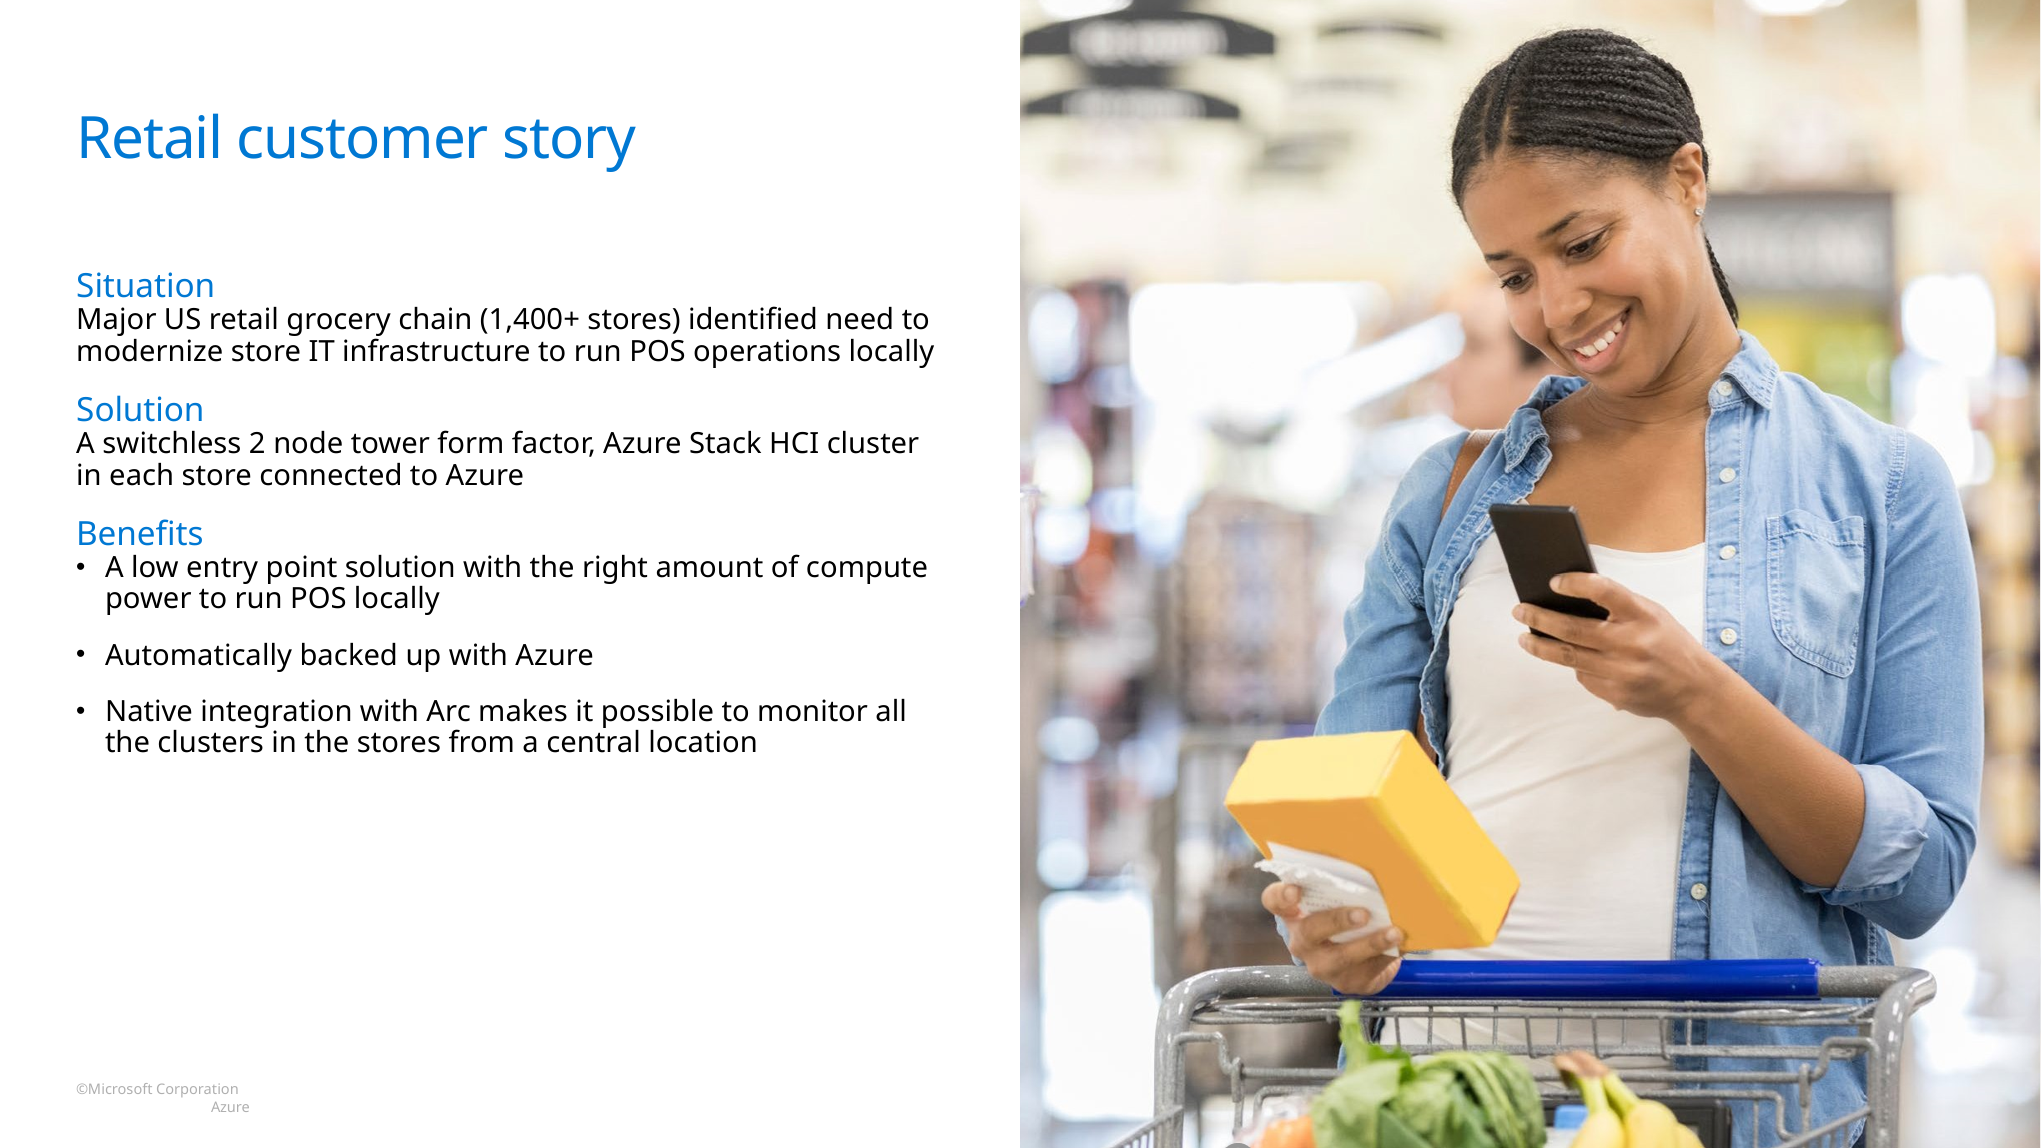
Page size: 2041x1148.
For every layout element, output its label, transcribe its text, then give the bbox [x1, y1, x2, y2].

picture [1019, 0, 2041, 1148]
title Retail customer story [76, 103, 936, 172]
list Situation Major US retail grocery chain (1,400+ stores) identified need to modernize store IT infrastructure to run POS operations locally Solution A switchless 2 node tower form factor, Azure Stack HCI cluster in each store connected to Azure Benefits A low entry point solution with the right amount of compute power to run POS locally Automatically backed up with Azure Native integration with Arc makes it possible to monitor all the clusters in the stores from a central location [76, 268, 936, 779]
